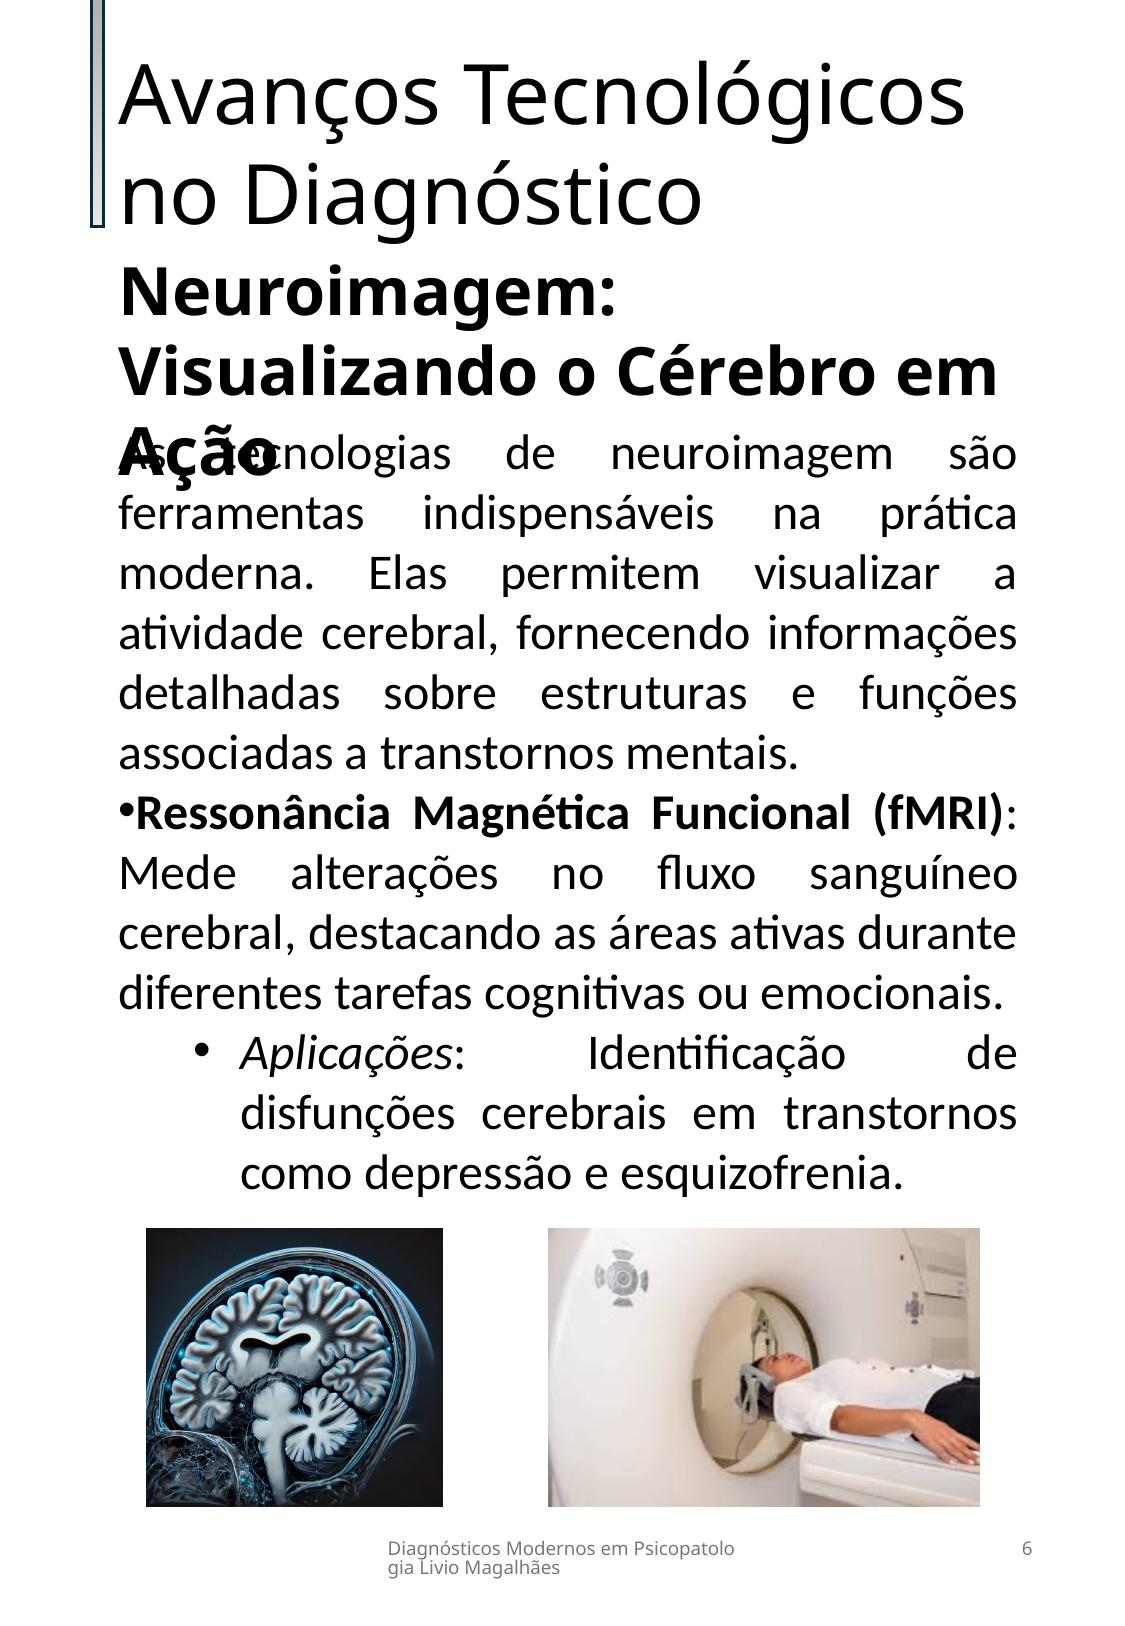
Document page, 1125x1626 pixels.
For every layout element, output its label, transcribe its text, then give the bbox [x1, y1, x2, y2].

footer Diagnósticos Modernos em Psicopatologia Livio Magalhães [372, 1506, 753, 1593]
picture [547, 1227, 981, 1507]
text_box Avanços Tecnológicos no Diagnóstico [103, 33, 1053, 249]
slide_number 6 [794, 1506, 1048, 1593]
text_box As tecnologias de neuroimagem são ferramentas indispensáveis na prática moderna. Elas permitem visualizar a atividade cerebral, fornecendo informações detalhadas sobre estruturas e funções associadas a transtornos mentais. Ressonância Magnética Funcional (fMRI): Mede alterações no fluxo sanguíneo cerebral, destacando as áreas ativas durante diferentes tarefas cognitivas ou emocionais. Aplicações: Identificação de disfunções cerebrais em transtornos como depressão e esquizofrenia. [103, 497, 1034, 1253]
text_box Neuroimagem: Visualizando o Cérebro em Ação [103, 249, 1034, 497]
picture [146, 1227, 444, 1507]
text_box [90, 0, 105, 228]
